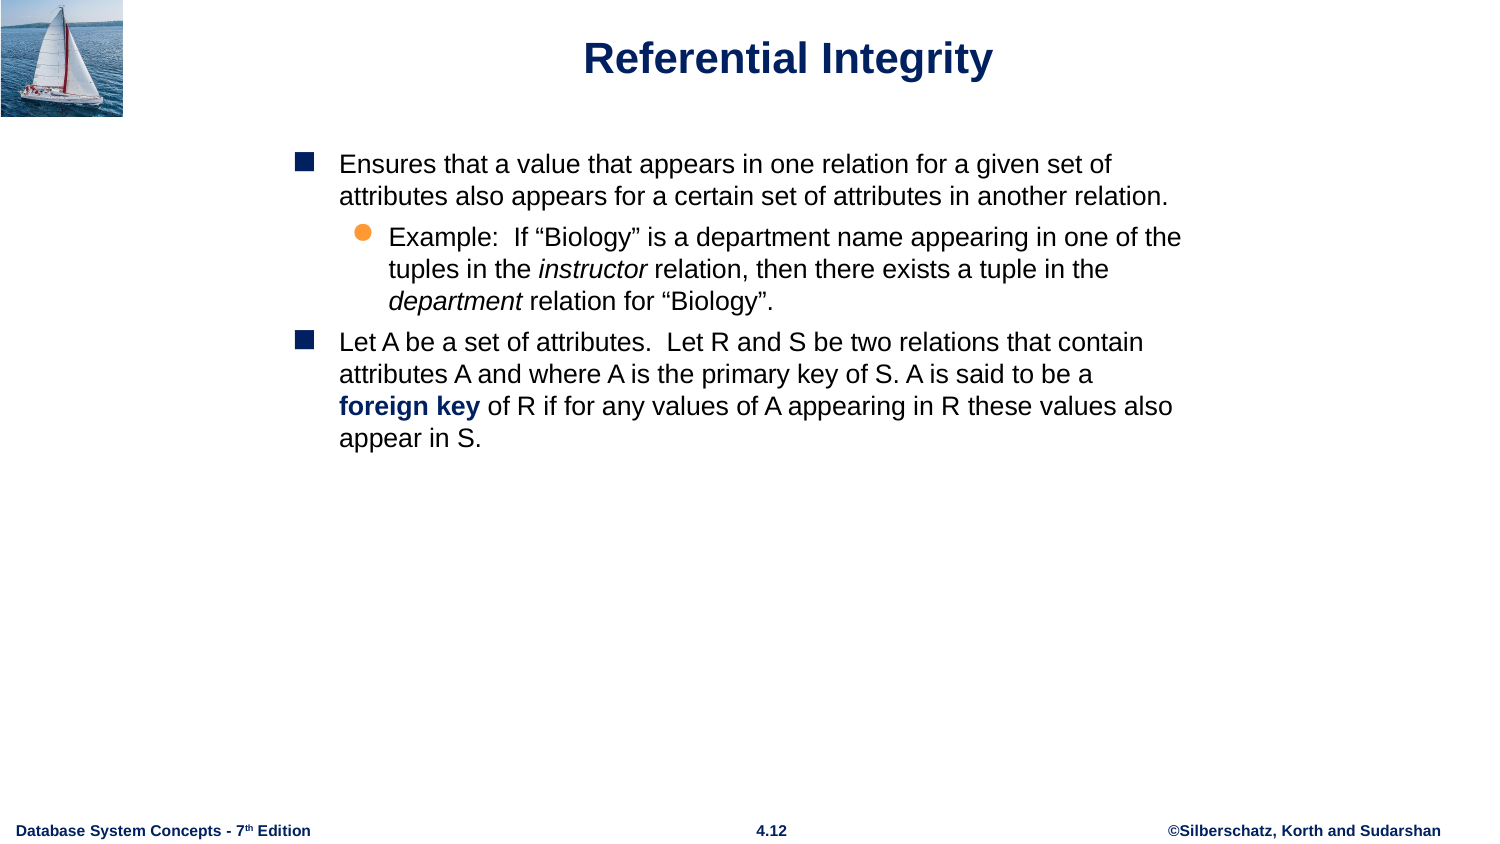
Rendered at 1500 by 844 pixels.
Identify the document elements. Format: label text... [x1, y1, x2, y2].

list Ensures that a value that appears in one relation for a given set of attributes also appears for a certain set of attributes in another relation. Example: If “Biology” is a department name appearing in one of the tuples in the instructor relation, then there exists a tuple in the department relation for “Biology”. Let A be a set of attributes. Let R and S be two relations that contain attributes A and where A is the primary key of S. A is said to be a foreign key of R if for any values of A appearing in R these values also appear in S. [282, 139, 1208, 748]
picture [0, 0, 123, 117]
title Referential Integrity [125, 14, 1452, 90]
